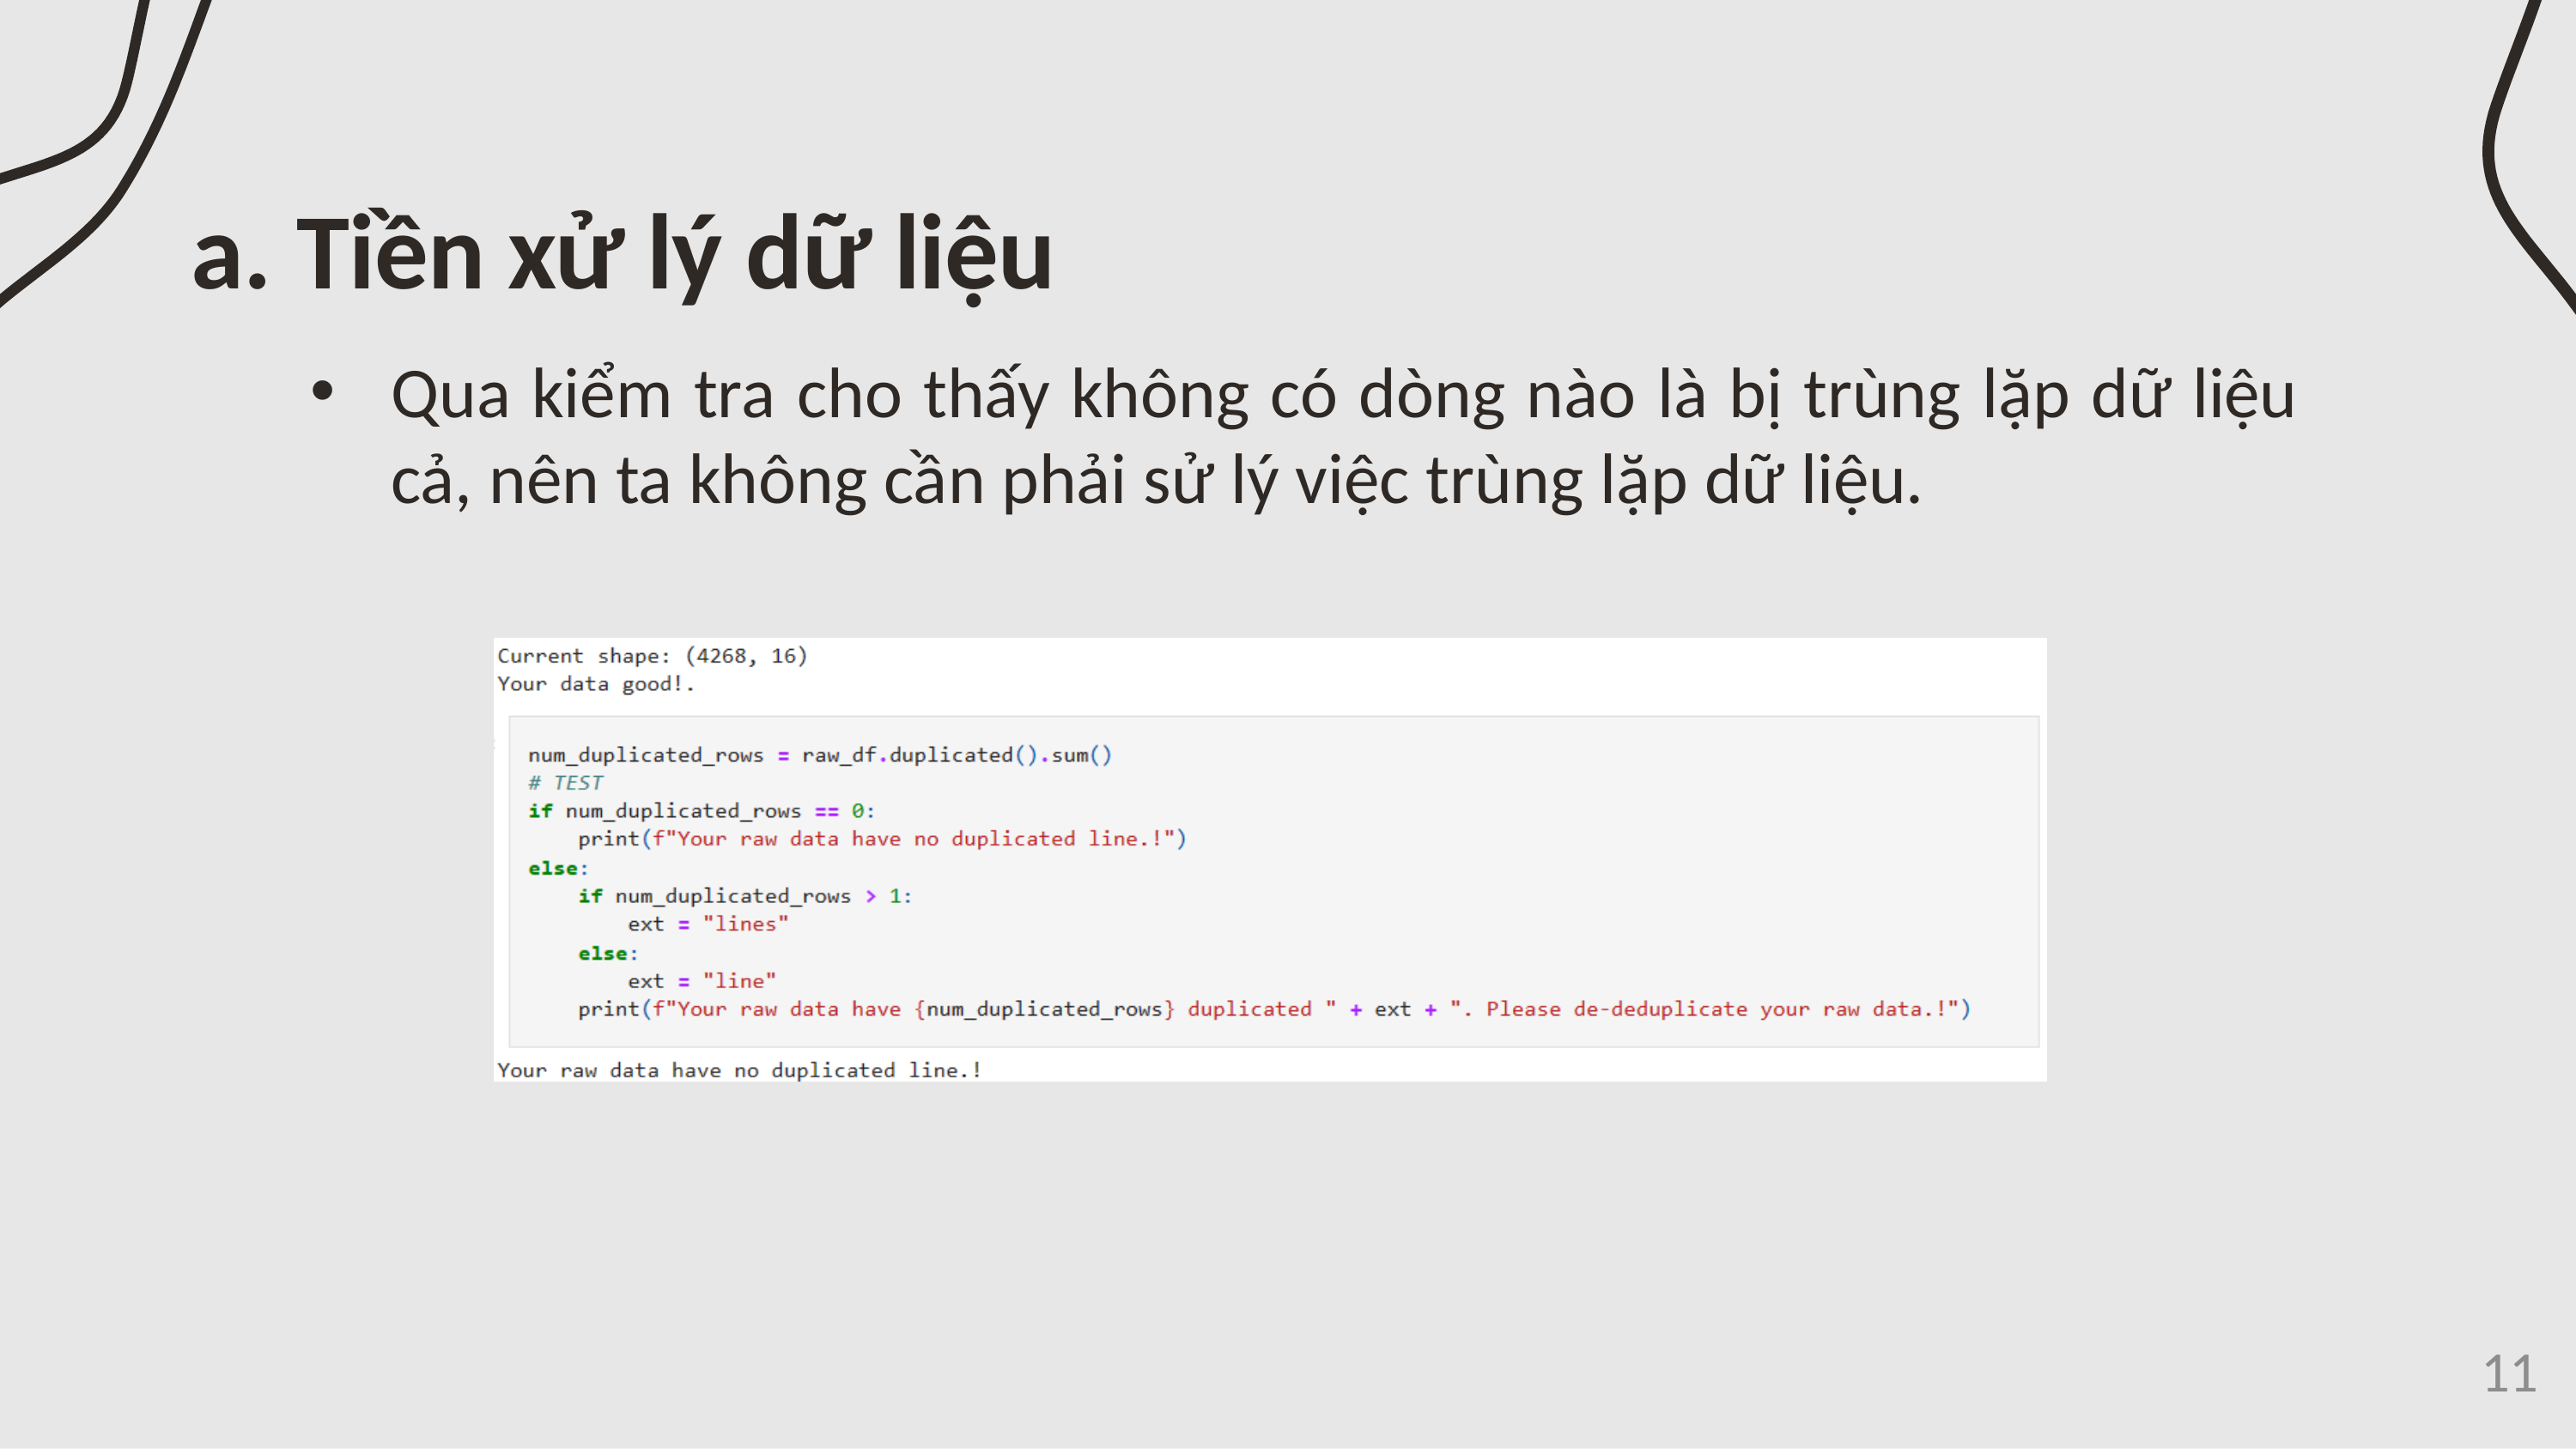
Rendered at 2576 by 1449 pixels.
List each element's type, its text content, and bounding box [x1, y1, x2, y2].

text_box Qua kiểm tra cho thấy không có dòng nào là bị trùng lặp dữ liệu cả, nên ta không cần phải sử lý việc trùng lặp dữ liệu. [290, 337, 2402, 518]
slide_number 11 [2447, 1346, 2555, 1449]
title a. Tiền xử lý dữ liệu [188, 179, 1411, 424]
picture [493, 638, 2047, 1082]
